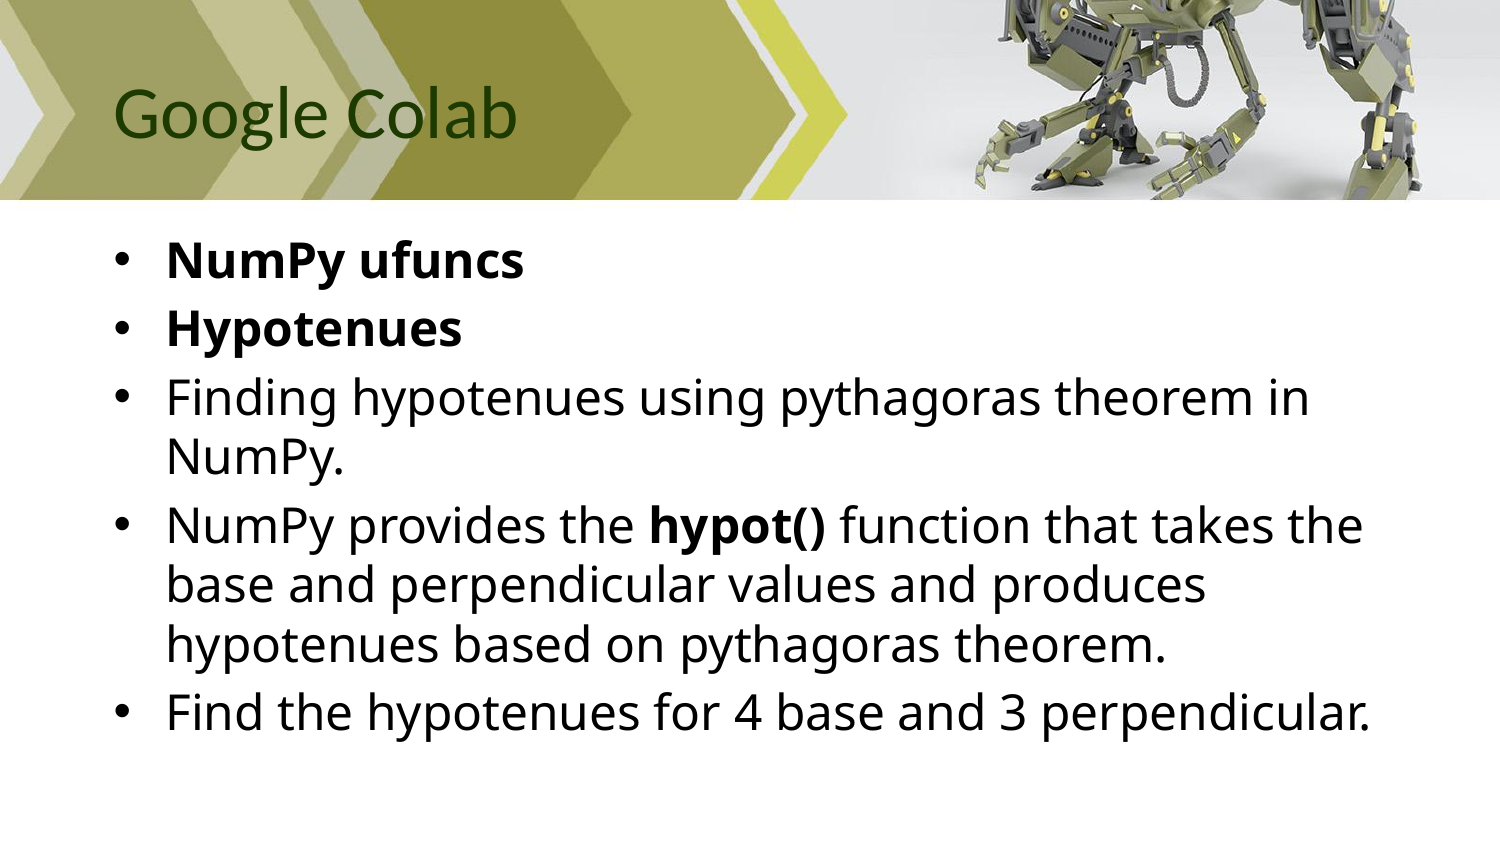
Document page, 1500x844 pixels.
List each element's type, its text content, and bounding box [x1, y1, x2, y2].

picture [0, 0, 1500, 844]
list NumPy ufuncs Hypotenues Finding hypotenues using pythagoras theorem in NumPy. NumPy provides the hypot() function that takes the base and perpendicular values and produces hypotenues based on pythagoras theorem. Find the hypotenues for 4 base and 3 perpendicular. [98, 221, 1402, 798]
title Google Colab [98, 46, 1402, 172]
